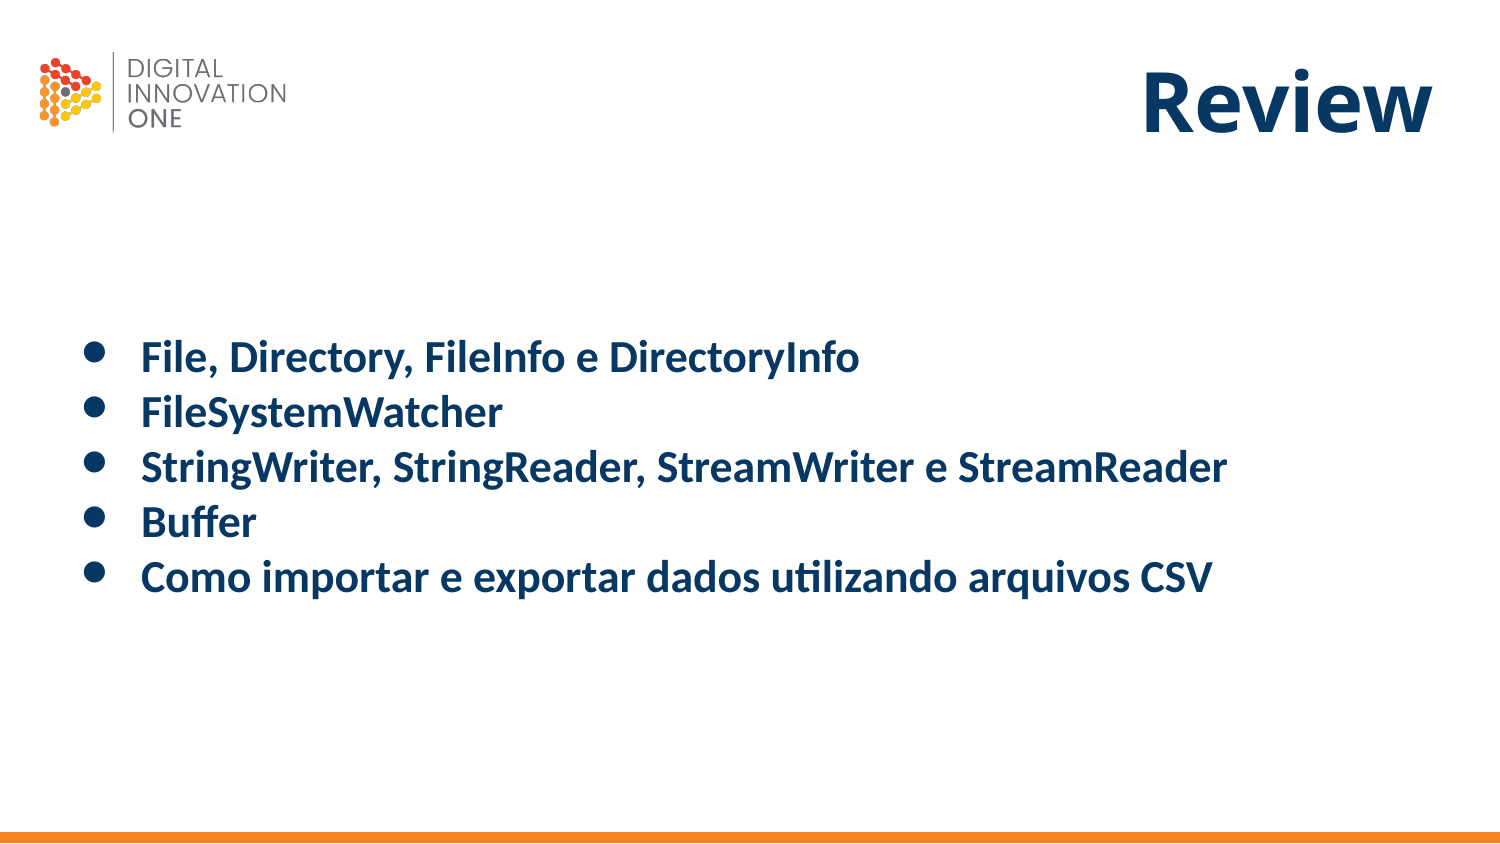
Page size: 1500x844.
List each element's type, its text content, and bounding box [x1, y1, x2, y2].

subtitle File, Directory, FileInfo e DirectoryInfo FileSystemWatcher StringWriter, StringReader, StreamWriter e StreamReader Buffer Como importar e exportar dados utilizando arquivos CSV [51, 188, 1341, 795]
picture [23, 43, 303, 141]
subtitle Review [301, 50, 1449, 148]
text_box [0, 832, 1500, 843]
